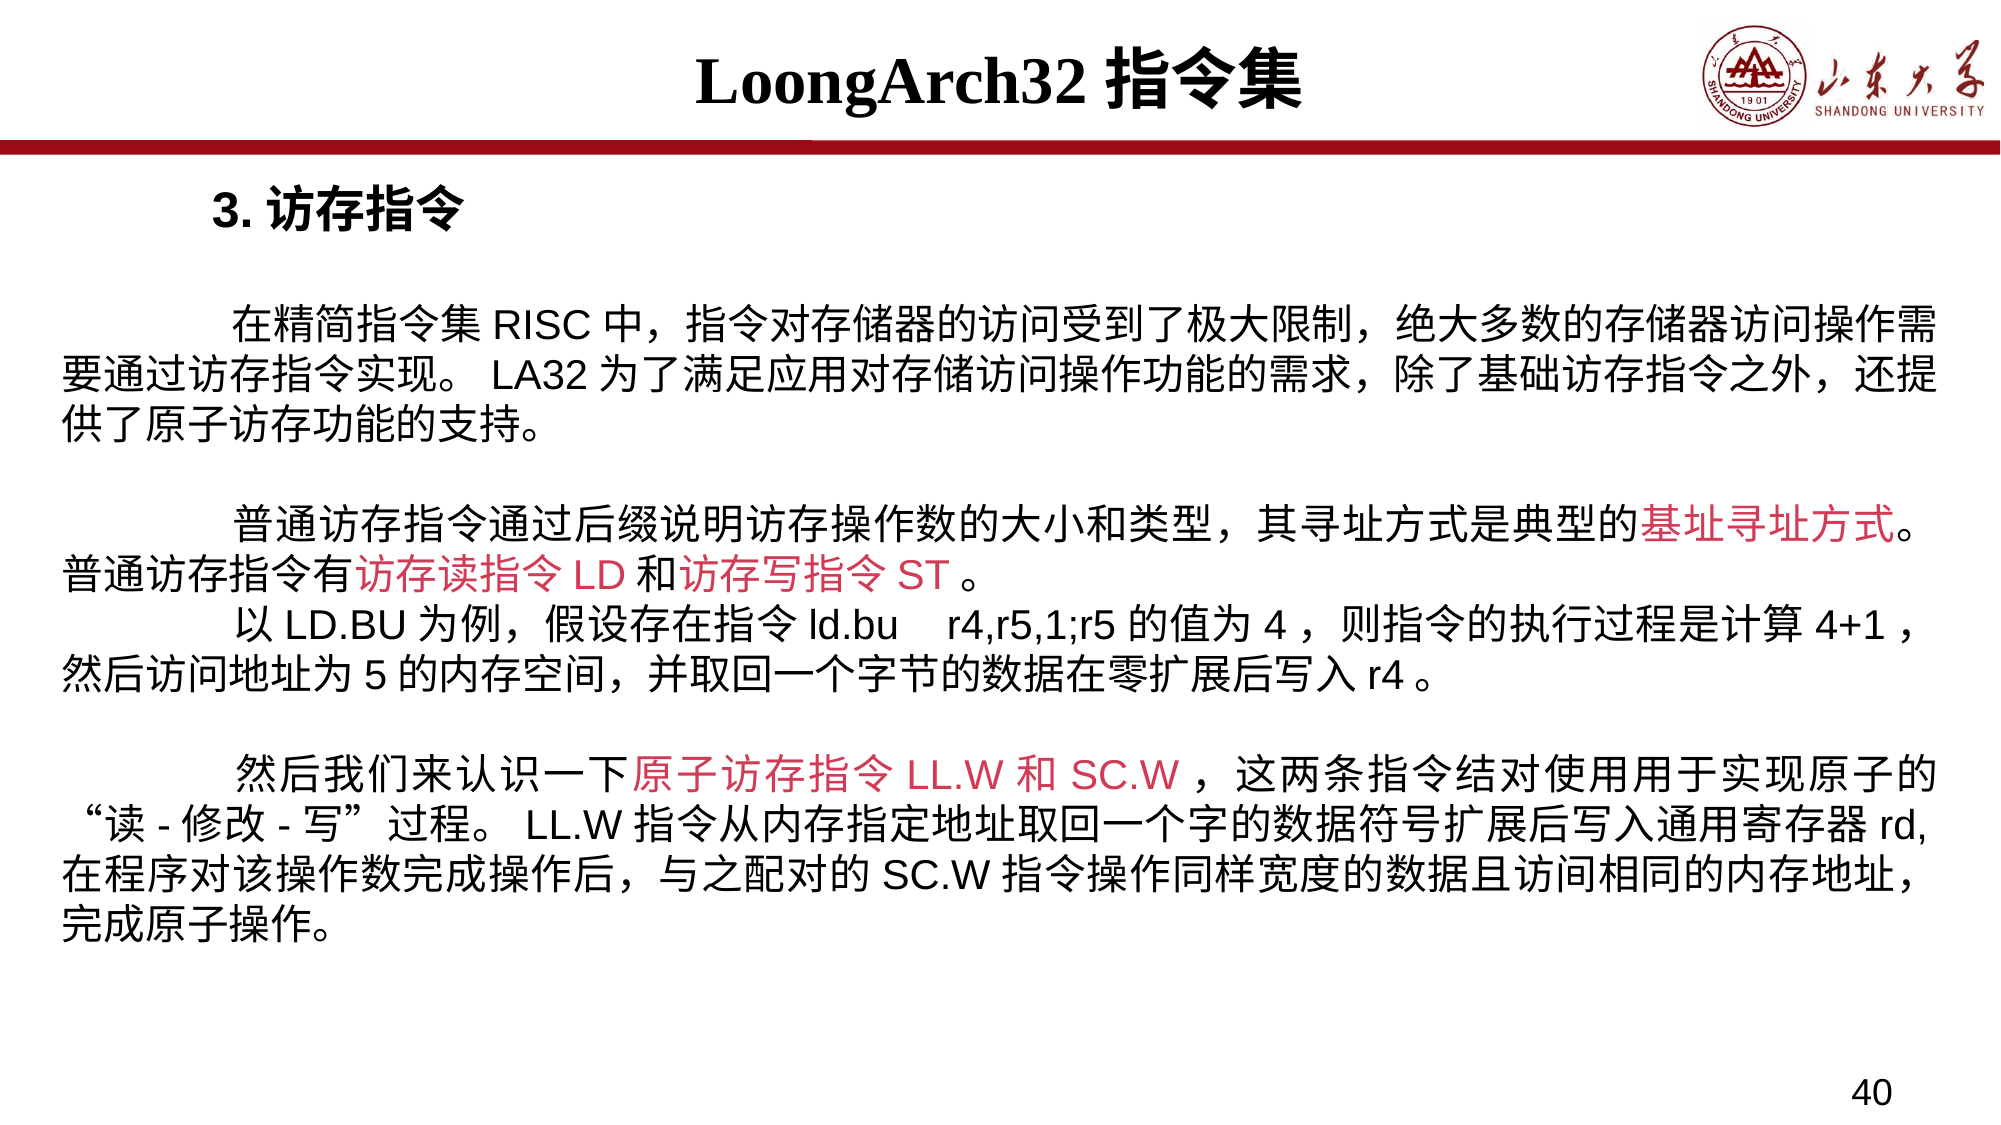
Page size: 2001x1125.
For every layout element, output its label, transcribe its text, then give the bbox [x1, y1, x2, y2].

text_box 3.访存指令 在精简指令集RISC中，指令对存储器的访问受到了极大限制，绝大多数的存储器访问操作需要通过访存指令实现。LA32为了满足应用对存储访问操作功能的需求，除了基础访存指令之外，还提供了原子访存功能的支持。 普通访存指令通过后缀说明访存操作数的大小和类型，其寻址方式是典型的基址寻址方式。普通访存指令有访存读指令LD和访存写指令ST。 以LD.BU为例，假设存在指令ld.bu r4,r5,1;r5的值为4，则指令的执行过程是计算4+1，然后访问地址为5的内存空间，并取回一个字节的数据在零扩展后写入r4。 然后我们来认识一下原子访存指令LL.W和SC.W，这两条指令结对使用用于实现原子的“读-修改-写”过程。LL.W指令从内存指定地址取回一个字的数据符号扩展后写入通用寄存器rd,在程序对该操作数完成操作后，与之配对的SC.W指令操作同样宽度的数据且访间相同的内存地址，完成原子操作。 [47, 170, 1953, 1006]
slide_number 40 [1836, 1060, 2000, 1125]
title LoongArch32指令集 [0, 39, 2000, 152]
picture [1698, 21, 1810, 39]
